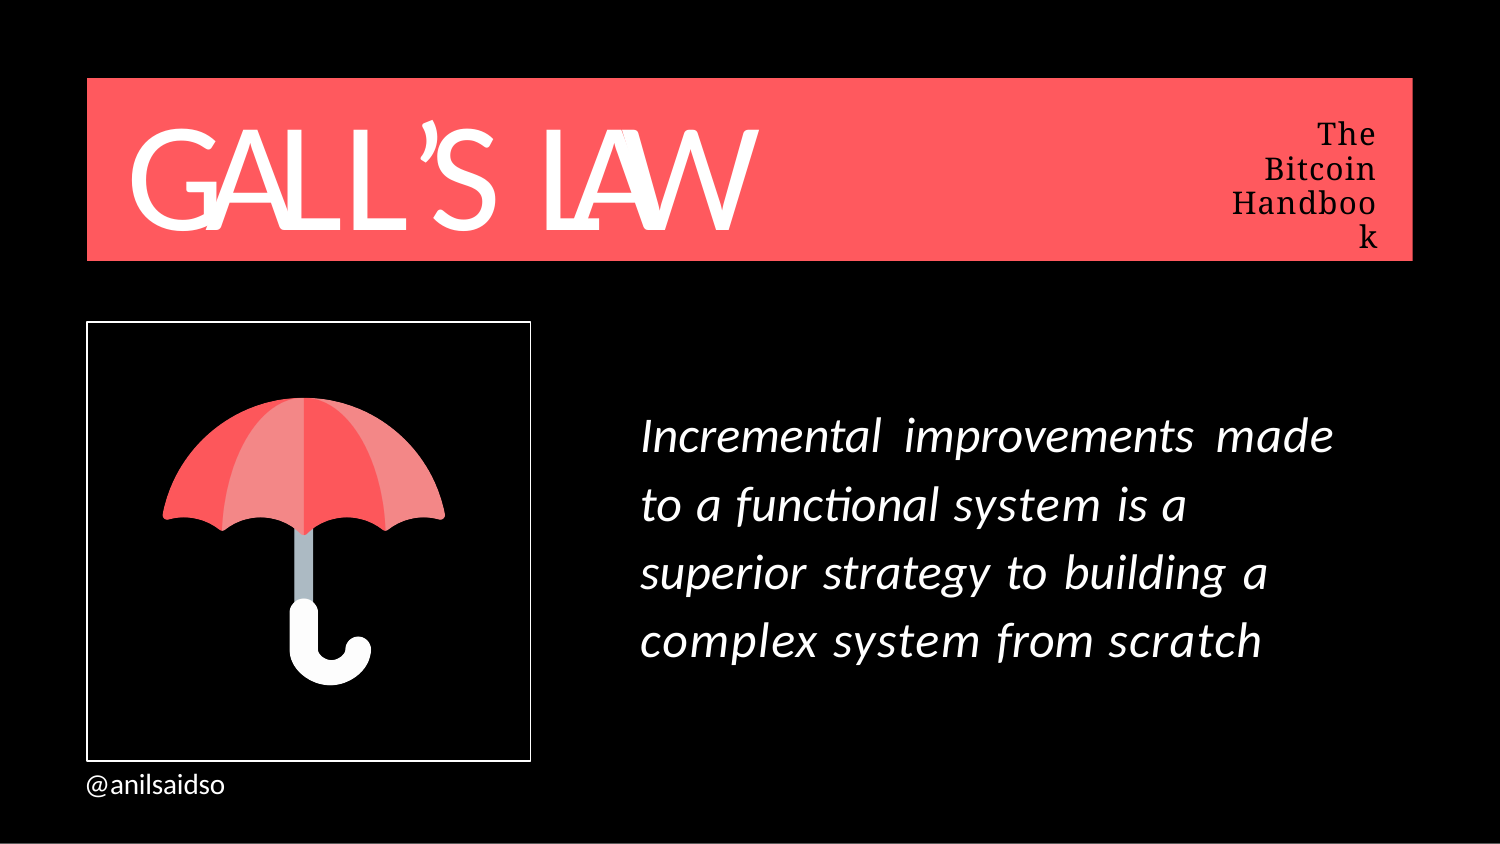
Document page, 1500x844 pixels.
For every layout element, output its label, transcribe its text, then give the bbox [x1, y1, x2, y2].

text_box [1184, 78, 1413, 261]
text_box The Bitcoin Handbook [1213, 111, 1379, 255]
title GALL’S LAW [123, 71, 1184, 262]
text_box [87, 322, 531, 762]
picture [155, 388, 463, 695]
text_box @anilsaidso [82, 763, 233, 801]
text_box [87, 78, 123, 261]
text_box Incremental improvements made to a functional system is a superior strategy to building a complex system from scratch [638, 392, 1347, 668]
